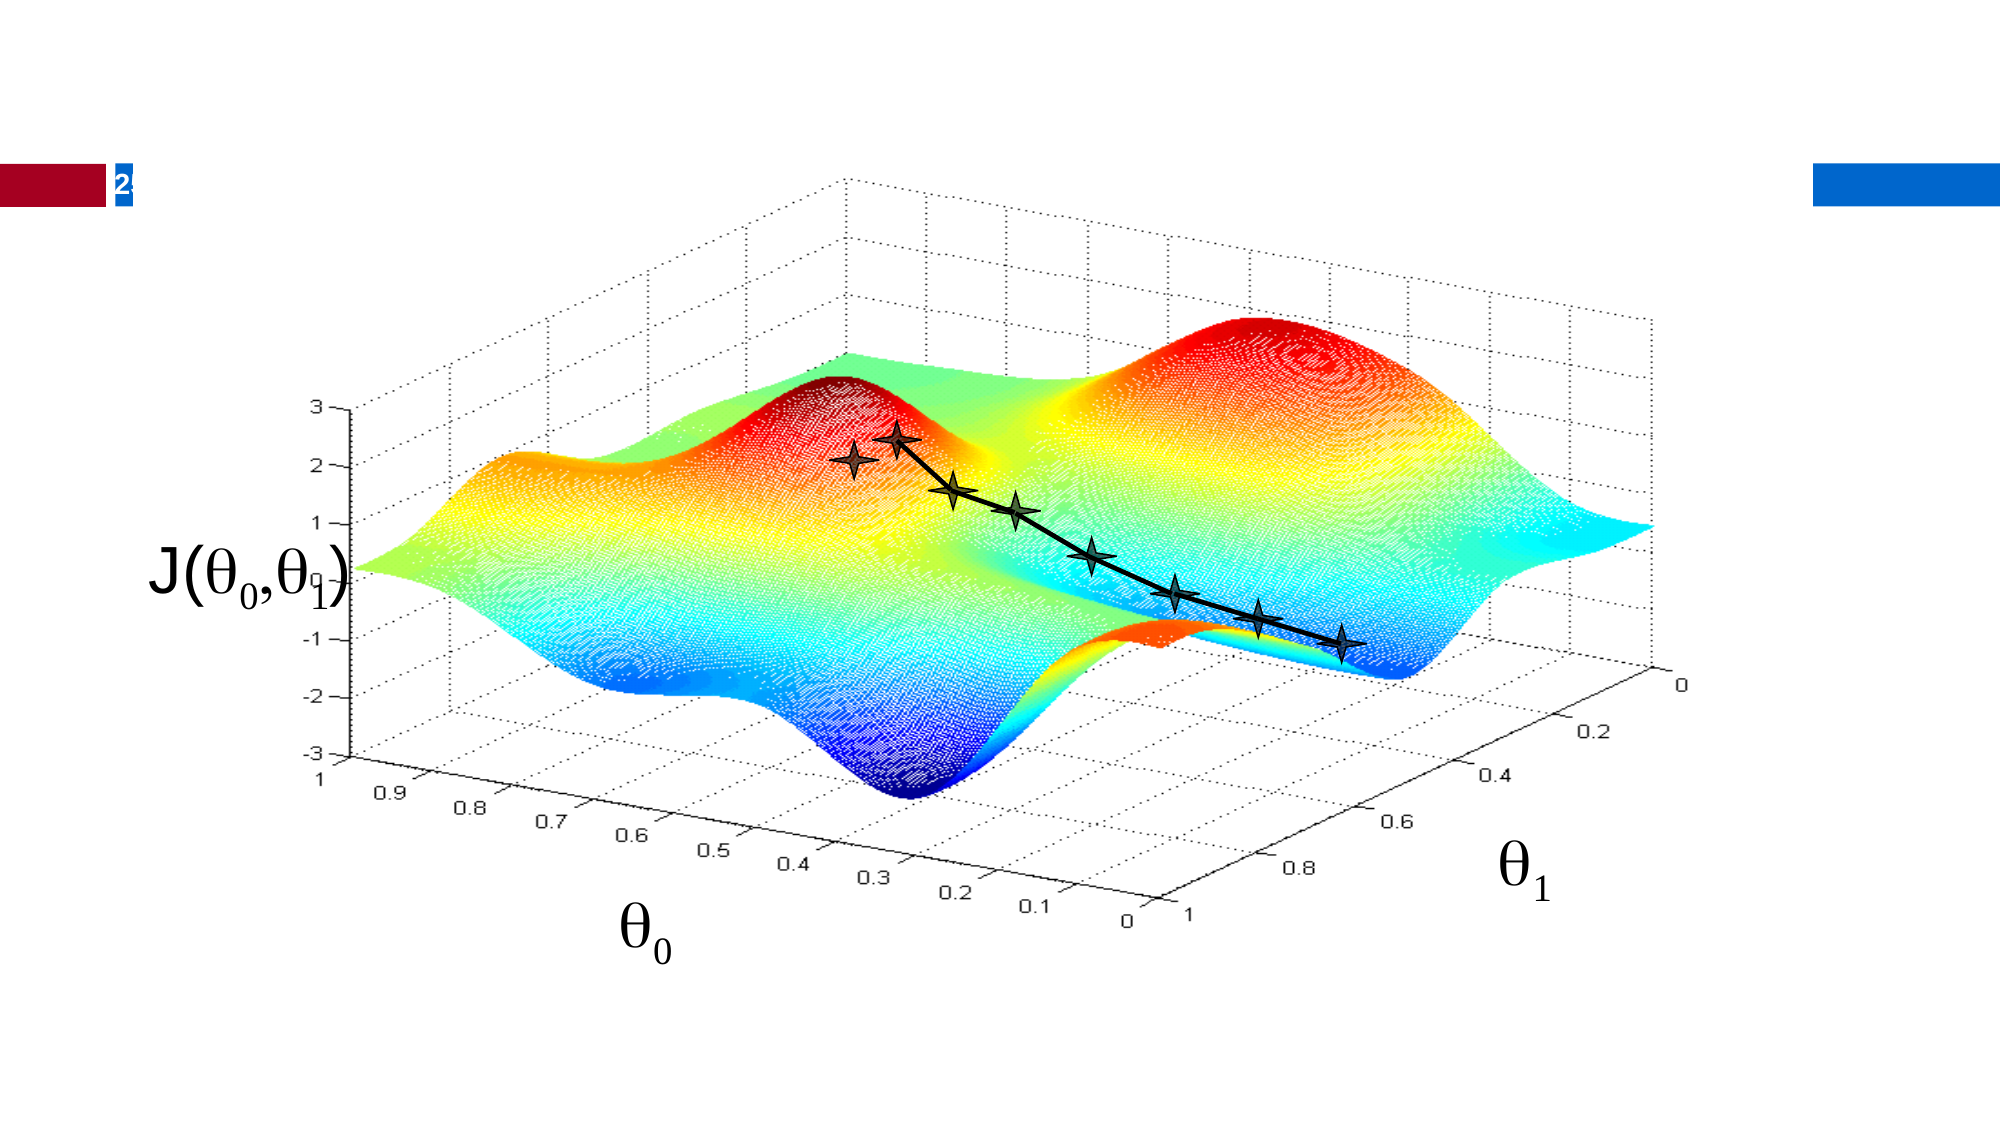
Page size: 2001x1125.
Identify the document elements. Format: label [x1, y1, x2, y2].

text_box [1088, 555, 1173, 594]
picture [133, 112, 1813, 995]
text_box [1257, 618, 1342, 644]
text_box [1174, 593, 1258, 619]
